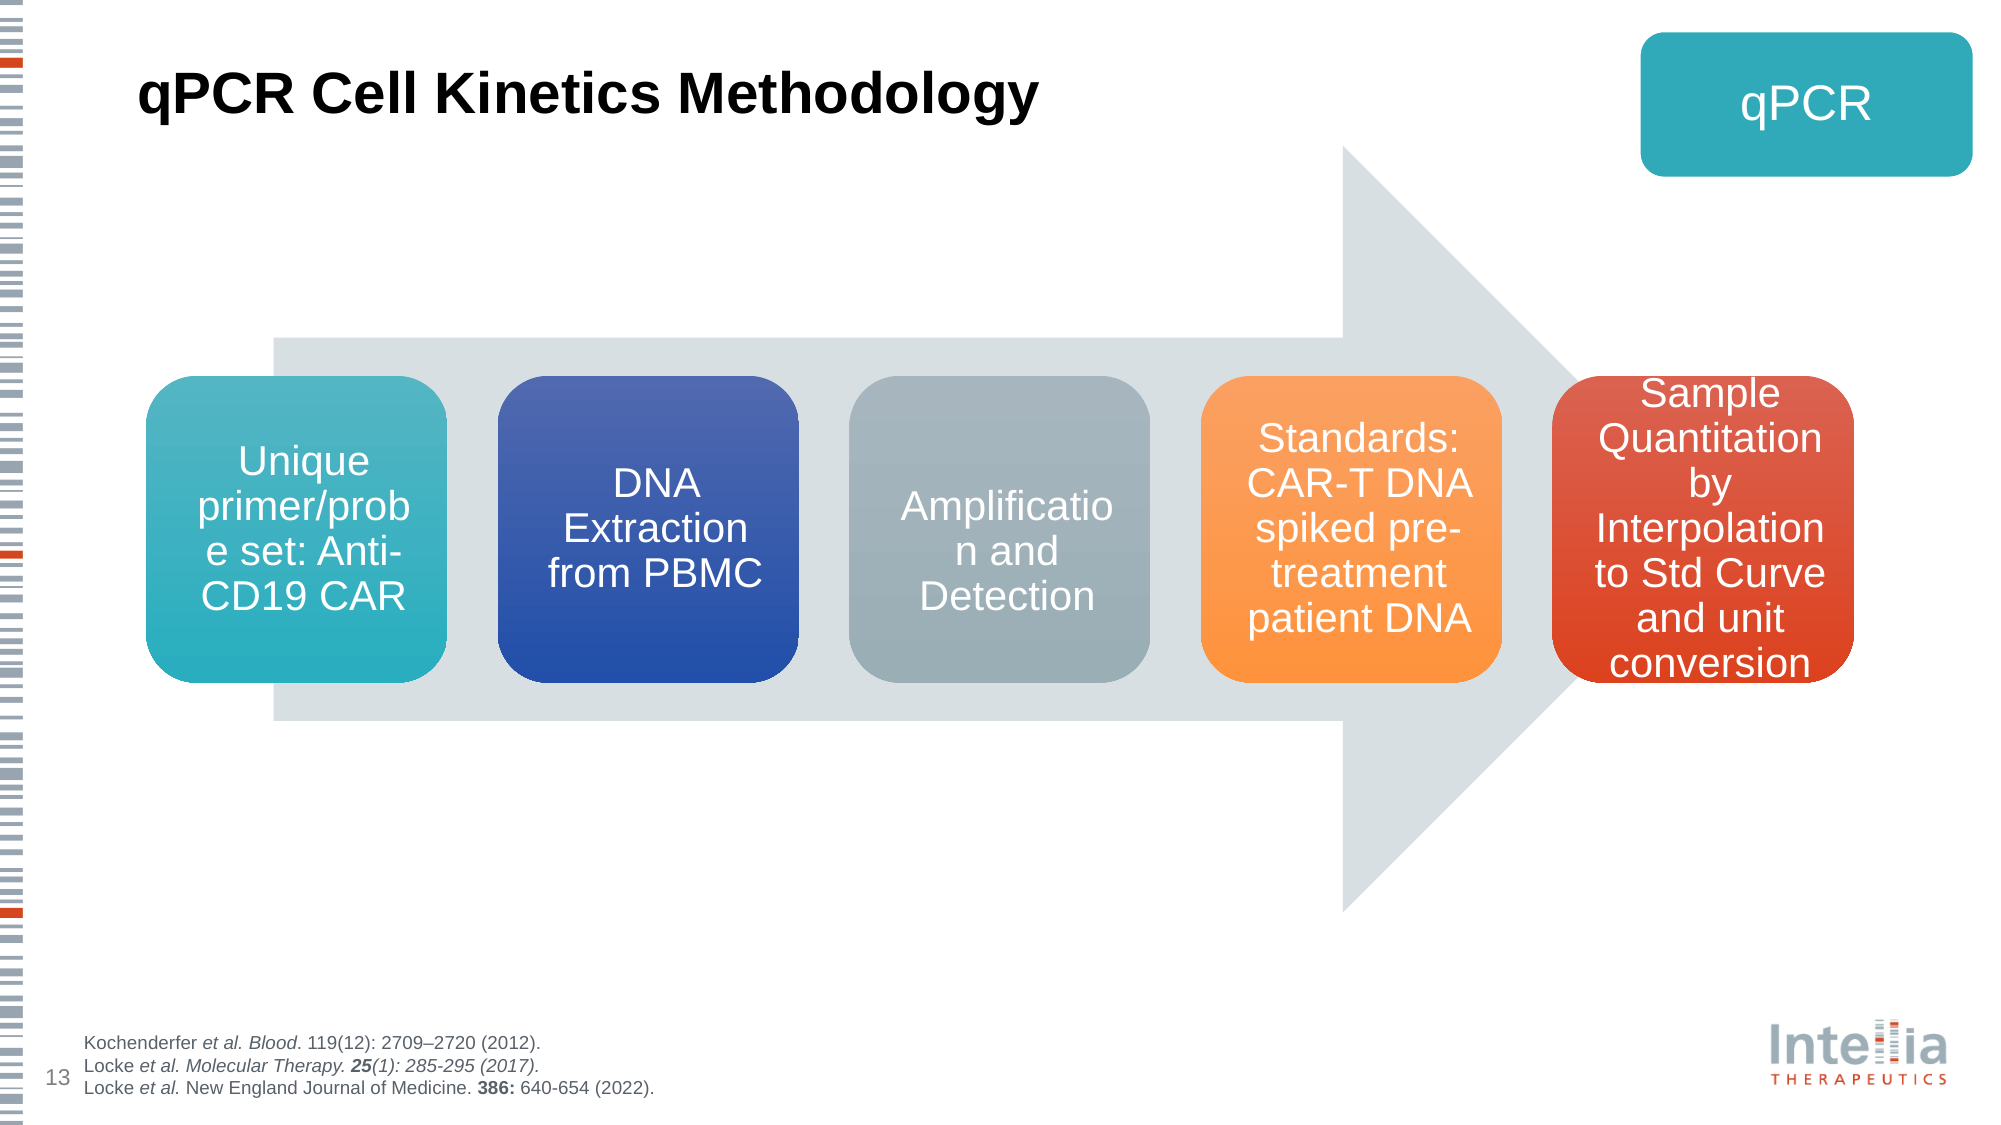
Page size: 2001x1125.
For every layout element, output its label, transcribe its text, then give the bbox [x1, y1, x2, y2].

picture [0, 0, 2001, 1125]
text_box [1639, 31, 1974, 178]
text_box Kochenderfer et al. Blood. 119(12): 2709–2720 (2012). Locke et al. Molecular Therapy. 25(1): 285-295 (2017). Locke et al. New England Journal of Medicine. 386: 640-654 (2022). [69, 1023, 671, 1106]
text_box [145, 145, 1855, 913]
title qPCR Cell Kinetics Methodology [137, 35, 1639, 146]
